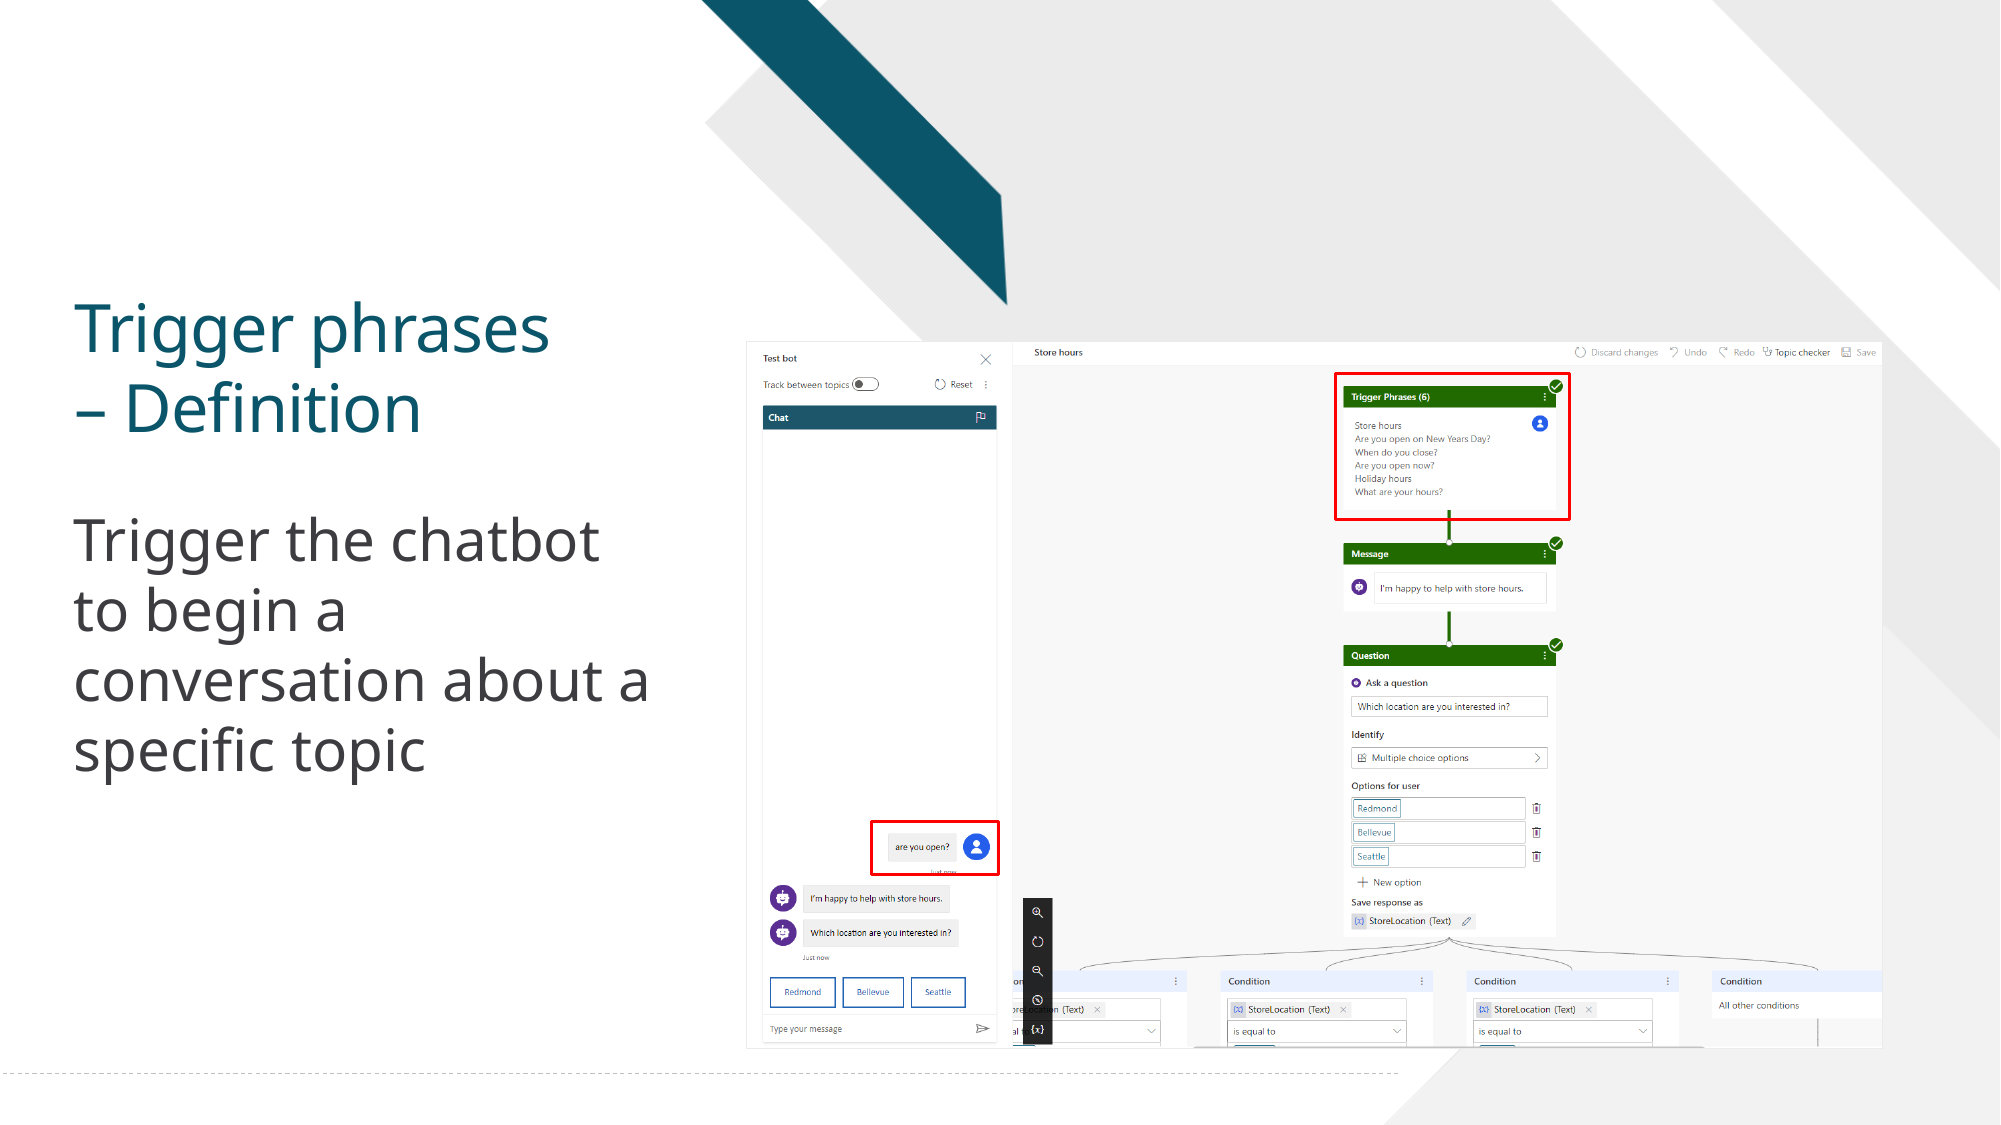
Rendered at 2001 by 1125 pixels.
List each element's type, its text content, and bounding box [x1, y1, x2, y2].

picture [690, 0, 2000, 1125]
title Trigger phrases – Definition [74, 286, 672, 448]
text_box Trigger the chatbot to begin a conversation about a specific topic [73, 502, 654, 783]
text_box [747, 341, 1883, 1049]
